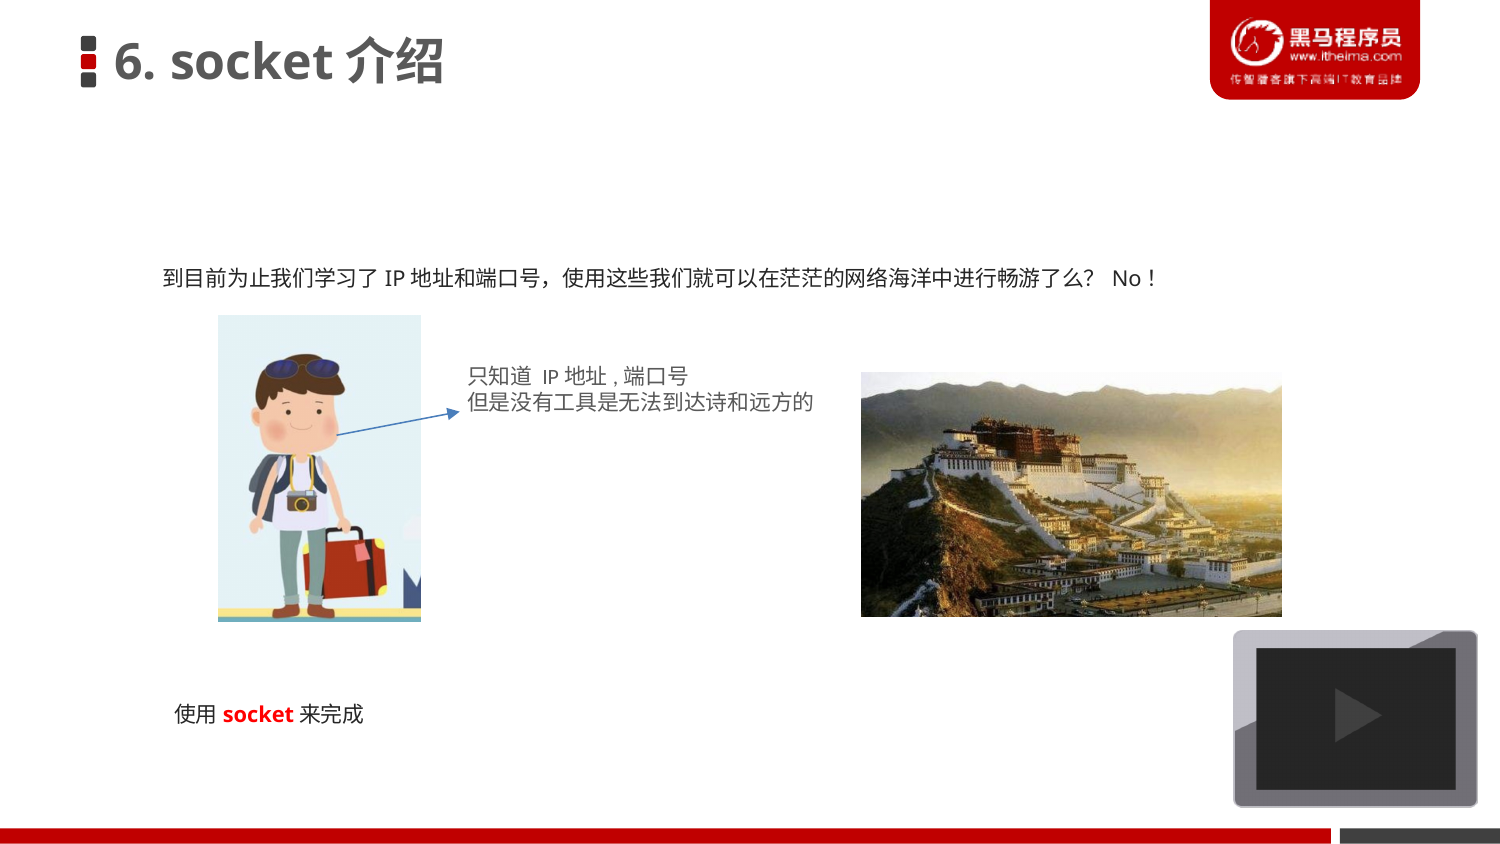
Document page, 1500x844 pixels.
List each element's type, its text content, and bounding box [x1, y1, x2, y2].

picture [861, 372, 1282, 617]
picture [1232, 630, 1478, 809]
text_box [336, 411, 460, 436]
text_box 使用socket来完成 [159, 679, 1227, 734]
picture [1212, 8, 1421, 94]
text_box 只知道 IP地址,端口号 但是没有工具是无法到达诗和远方的 [452, 355, 831, 423]
text_box 6. socket介绍 [103, 0, 987, 130]
picture [218, 315, 422, 622]
text_box 到目前为止我们学习了IP地址和端口号，使用这些我们就可以在茫茫的网络海洋中进行畅游了么？No！ [147, 244, 1320, 299]
